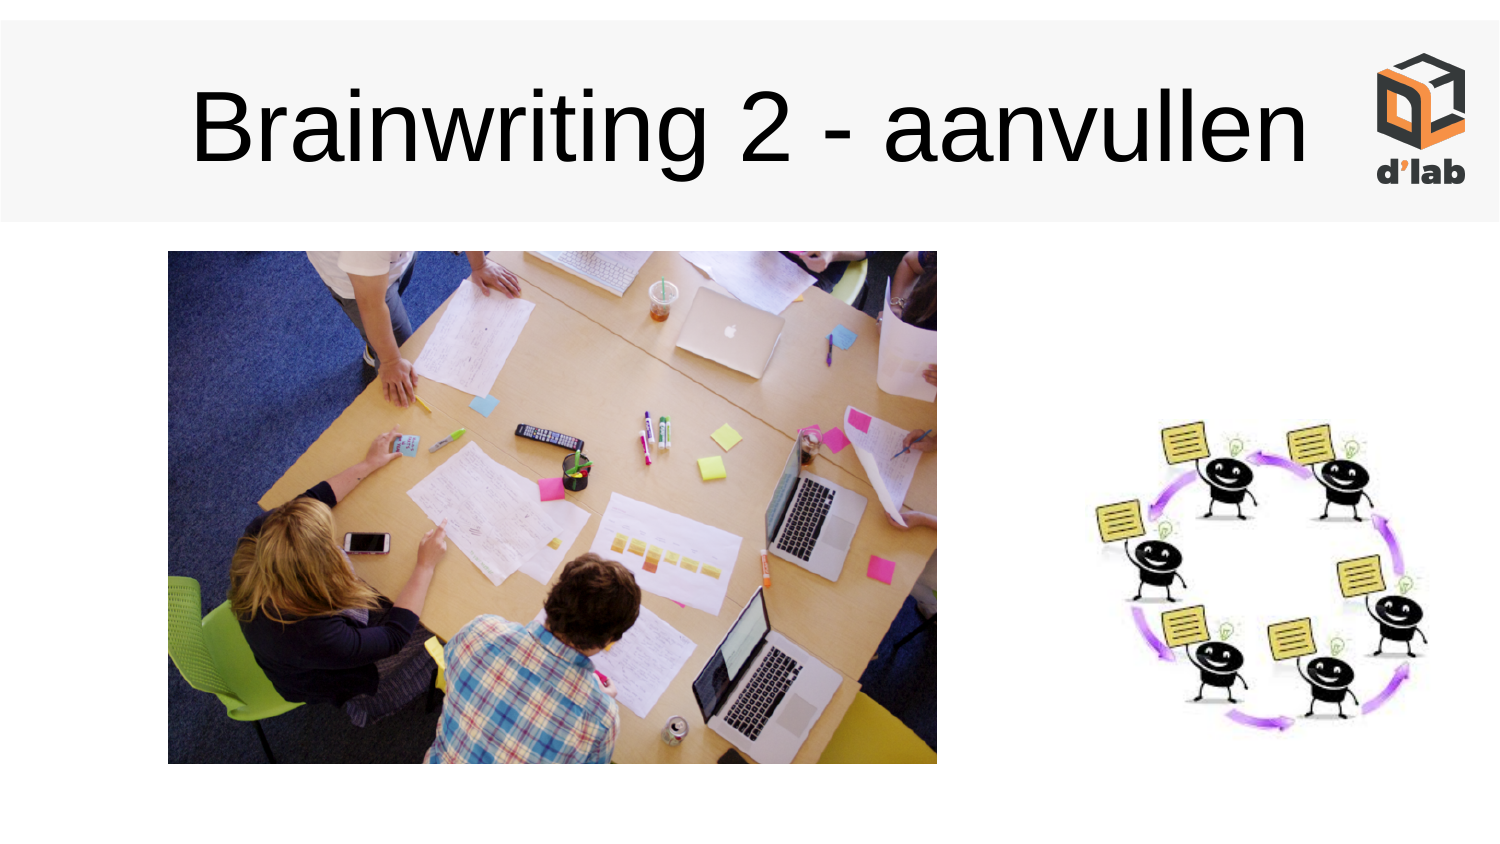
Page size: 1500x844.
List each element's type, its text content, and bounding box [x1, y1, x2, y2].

title Brainwriting 2 - aanvullen [0, 20, 1500, 222]
picture [167, 251, 937, 764]
picture [1377, 53, 1465, 184]
picture [1084, 419, 1431, 764]
